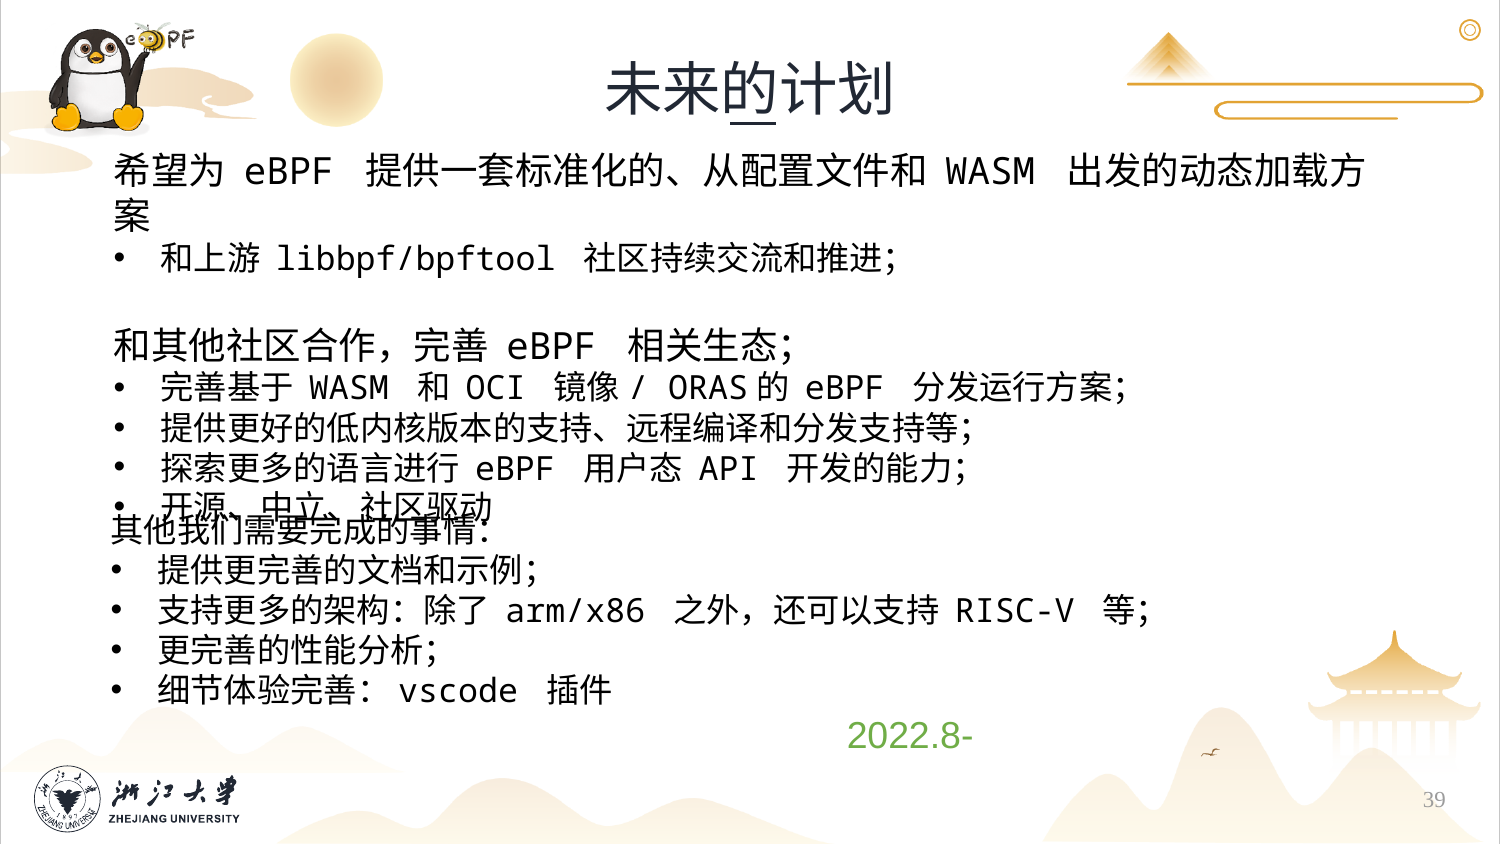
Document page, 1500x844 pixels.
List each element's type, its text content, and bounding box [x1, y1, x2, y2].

picture [53, 781, 82, 792]
text_box 希望为 eBPF 提供一套标准化的、从配置文件和 WASM 出发的动态加载方案 和上游 libbpf/bpftool 社区持续交流和推进； 和其他社区合作，完善 eBPF 相关生态； 完善基于 WASM 和 OCI 镜像/ ORAS的 eBPF 分发运行方案； 提供更好的低内核版本的支持、远程编译和分发支持等； 探索更多的语言进行 eBPF 用户态 API 开发的能力； 开源、中立、社区驱动 [98, 139, 1408, 534]
text_box 未来的计划 [589, 44, 911, 130]
text_box 2022.8- [832, 703, 1500, 764]
picture [35, 767, 99, 831]
picture [0, 0, 1500, 844]
slide_number 39 [1374, 773, 1461, 824]
text_box 其他我们需要完成的事情： 提供更完善的文档和示例； 支持更多的架构：除了 arm/x86 之外，还可以支持 RISC-V 等； 更完善的性能分析； 细节体验完善：vscode 插件 [95, 502, 1405, 797]
